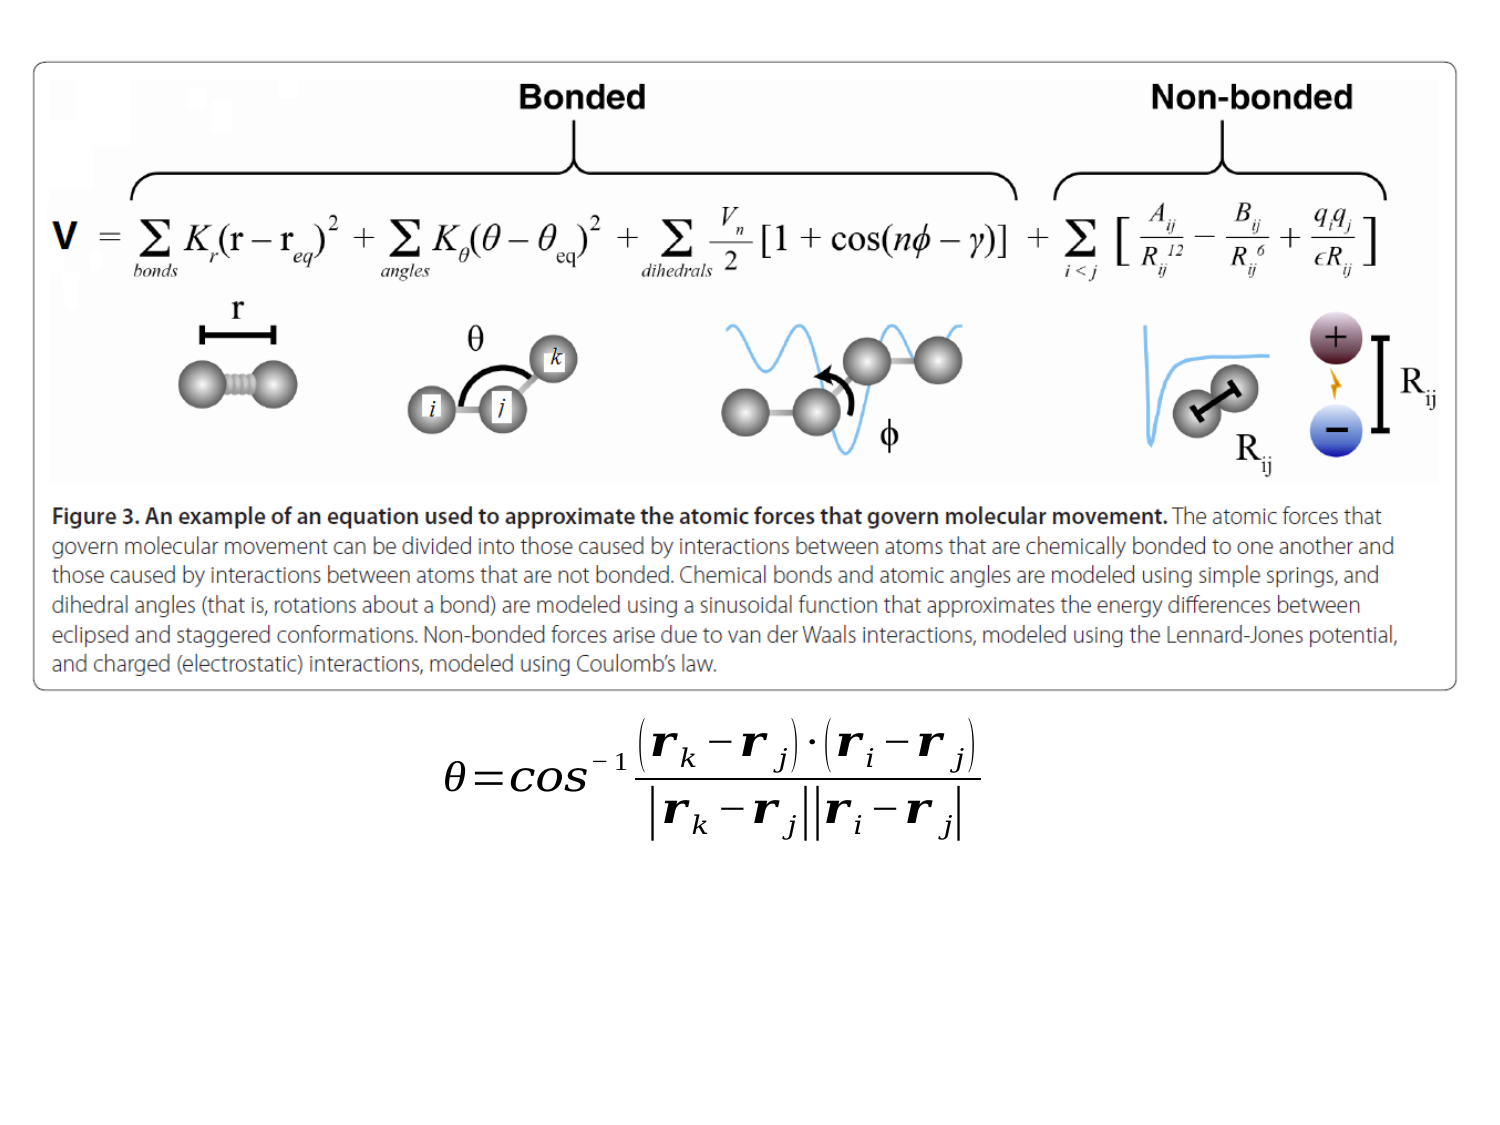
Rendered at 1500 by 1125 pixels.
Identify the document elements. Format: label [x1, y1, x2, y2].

picture [29, 54, 1462, 696]
